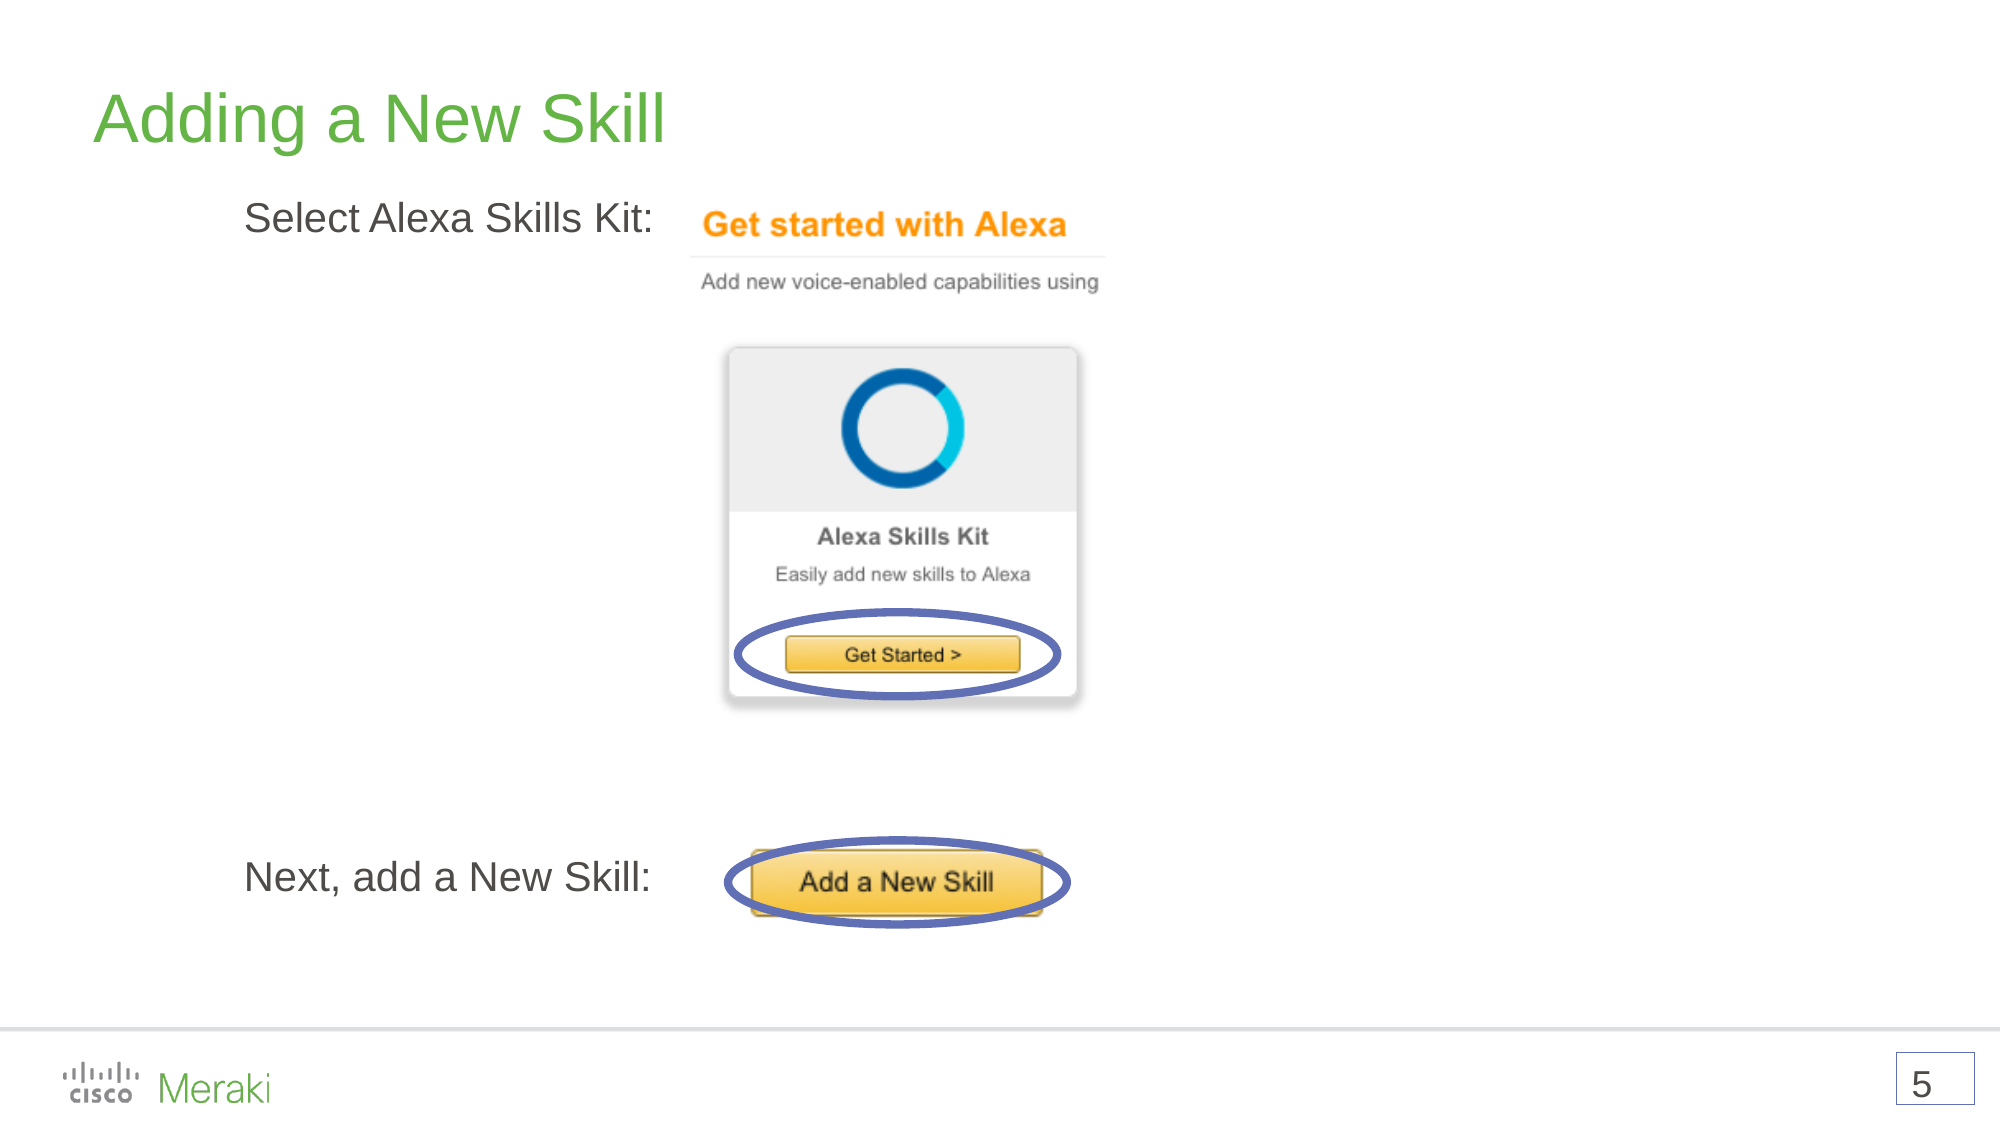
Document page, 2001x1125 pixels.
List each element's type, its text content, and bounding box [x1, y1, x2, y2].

text_box [728, 865, 743, 900]
picture [63, 1061, 269, 1103]
picture [743, 837, 1052, 928]
text_box [1052, 865, 1067, 900]
list Select Alexa Skills Kit: Next, add a New Skill: [79, 189, 1804, 997]
picture [690, 192, 1105, 733]
title Adding a New Skill [78, 76, 1804, 157]
slide_number 5 [1896, 1052, 1975, 1105]
